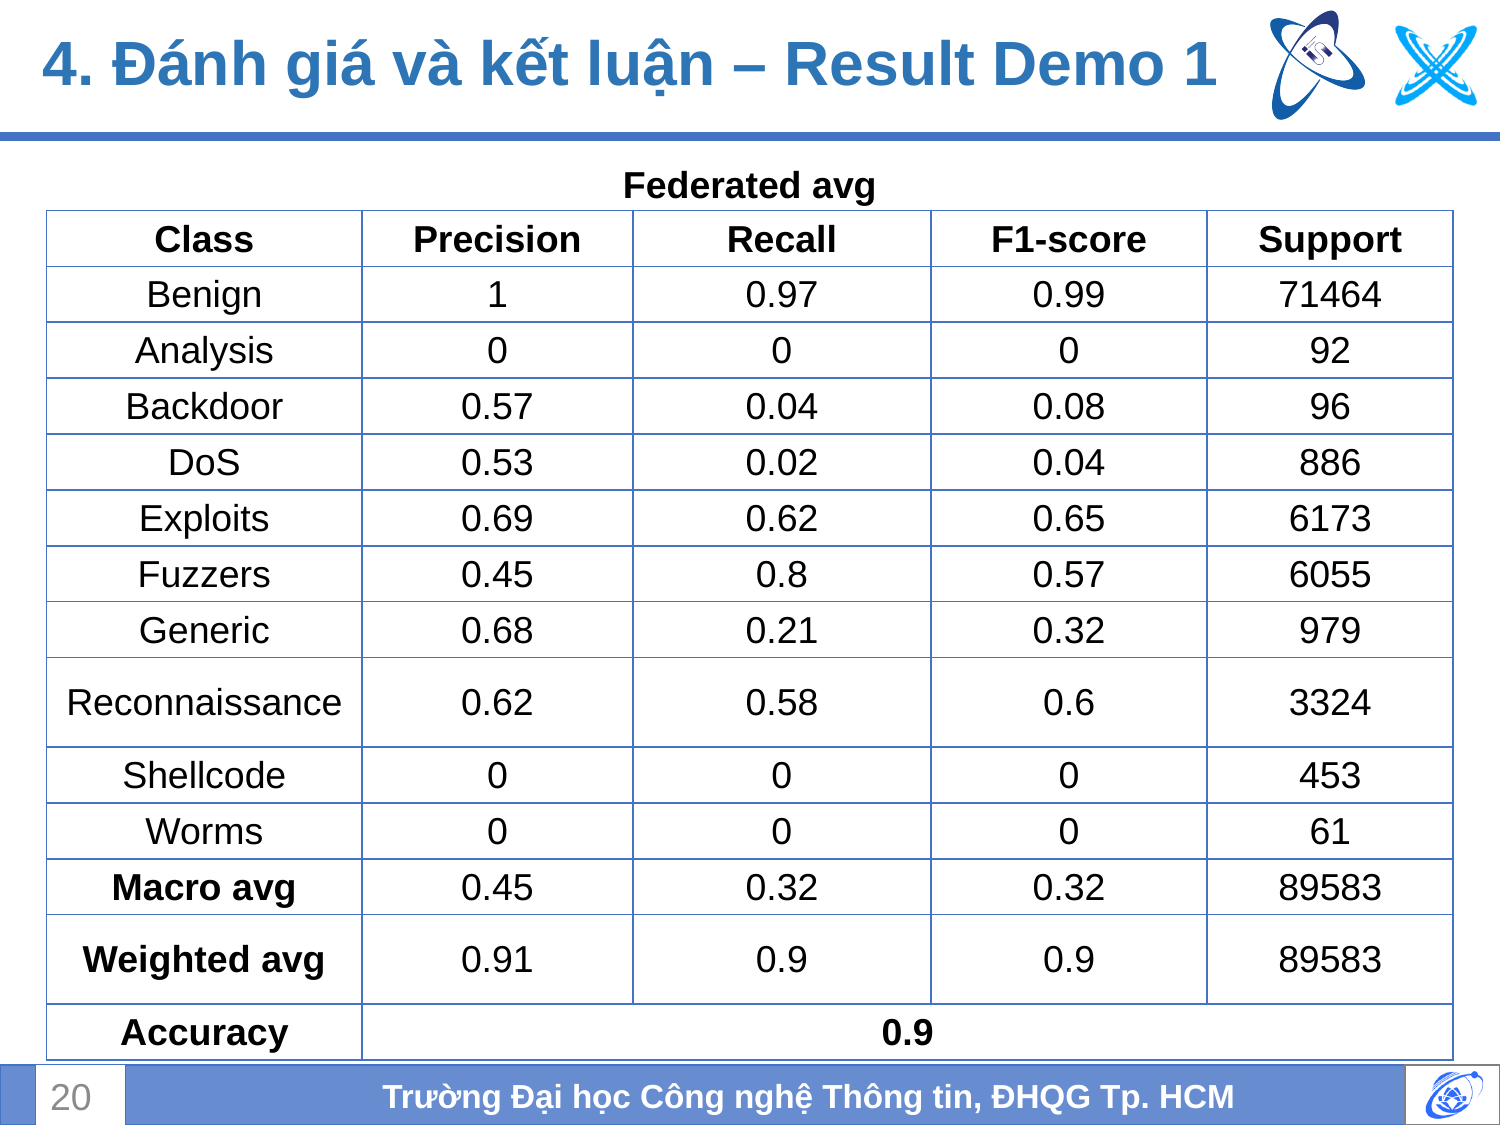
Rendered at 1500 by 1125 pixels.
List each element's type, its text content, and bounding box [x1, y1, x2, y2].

table_cell 6055 [1208, 547, 1452, 601]
table_cell Exploits [47, 491, 361, 545]
table_cell 0.02 [634, 435, 930, 489]
table_header F1-score [932, 211, 1206, 266]
table_cell Worms [47, 804, 361, 858]
table_cell 96 [1208, 379, 1452, 433]
table_cell 0.08 [932, 379, 1206, 433]
table_cell 0.6 [932, 658, 1206, 746]
table_cell 0.45 [363, 860, 632, 914]
table_cell 0 [932, 748, 1206, 802]
table_cell 453 [1208, 748, 1452, 802]
table_cell Reconnaissance [47, 658, 361, 746]
table_cell 0.57 [932, 547, 1206, 601]
table_cell 0 [634, 748, 930, 802]
table_cell 0 [634, 323, 930, 377]
table_cell 0 [932, 323, 1206, 377]
table_cell 0.32 [634, 860, 930, 914]
table_cell Accuracy [47, 1005, 361, 1059]
table_cell 0.69 [363, 491, 632, 545]
table_cell 0.53 [363, 435, 632, 489]
table_cell Shellcode [47, 748, 361, 802]
table_cell 0.8 [634, 547, 930, 601]
table_cell 1 [363, 267, 632, 321]
table_cell 0.65 [932, 491, 1206, 545]
table_cell 0 [363, 804, 632, 858]
table_cell DoS [47, 435, 361, 489]
table_cell 886 [1208, 435, 1452, 489]
table_cell 0 [363, 323, 632, 377]
table_cell 92 [1208, 323, 1452, 377]
text_box Federated avg [410, 153, 1090, 214]
table_cell 0.9 [634, 915, 930, 1003]
table_cell 0.9 [363, 1005, 1452, 1059]
table_cell 0.21 [634, 602, 930, 657]
table_cell 0.62 [363, 658, 632, 746]
table_cell 89583 [1208, 860, 1452, 914]
table_cell Benign [47, 267, 361, 321]
table_cell Weighted avg [47, 915, 361, 1003]
picture [1421, 1054, 1484, 1125]
table_header Class [47, 211, 361, 266]
table_header Recall [634, 214, 930, 266]
table_cell 71464 [1208, 267, 1452, 321]
table_cell Macro avg [47, 860, 361, 914]
table_cell 0.04 [634, 379, 930, 433]
picture [1259, 7, 1376, 23]
table_cell 0.04 [932, 435, 1206, 489]
table_cell 3324 [1208, 658, 1452, 746]
table_cell 6173 [1208, 491, 1452, 545]
table_cell 0.57 [363, 379, 632, 433]
table_header Precision [363, 211, 632, 266]
table_cell 0.68 [363, 602, 632, 657]
slide_number 20 [16, 1065, 107, 1125]
table_cell 0.99 [932, 267, 1206, 321]
table_cell 0.62 [634, 491, 930, 545]
table_cell 61 [1208, 804, 1452, 858]
table_cell 0.45 [363, 547, 632, 601]
table_cell 0 [932, 804, 1206, 858]
table_cell 0 [634, 804, 930, 858]
table_cell Generic [47, 602, 361, 657]
table_cell 979 [1208, 602, 1452, 657]
table_cell 0.97 [634, 267, 930, 321]
table_header Support [1208, 211, 1452, 266]
table_cell 0.32 [932, 602, 1206, 657]
table_cell 0.58 [634, 658, 930, 746]
table_cell 0.9 [932, 915, 1206, 1003]
table_cell 0.91 [363, 915, 632, 1003]
title 4. Đánh giá và kết luận – Result Demo 1 [27, 23, 1376, 108]
table_cell Analysis [47, 323, 361, 377]
table_cell 0 [363, 748, 632, 802]
table_cell 0.32 [932, 860, 1206, 914]
picture [1377, 5, 1493, 125]
table_cell 89583 [1208, 915, 1452, 1003]
picture [1259, 108, 1376, 123]
table_cell Fuzzers [47, 547, 361, 601]
table_cell Backdoor [47, 379, 361, 433]
